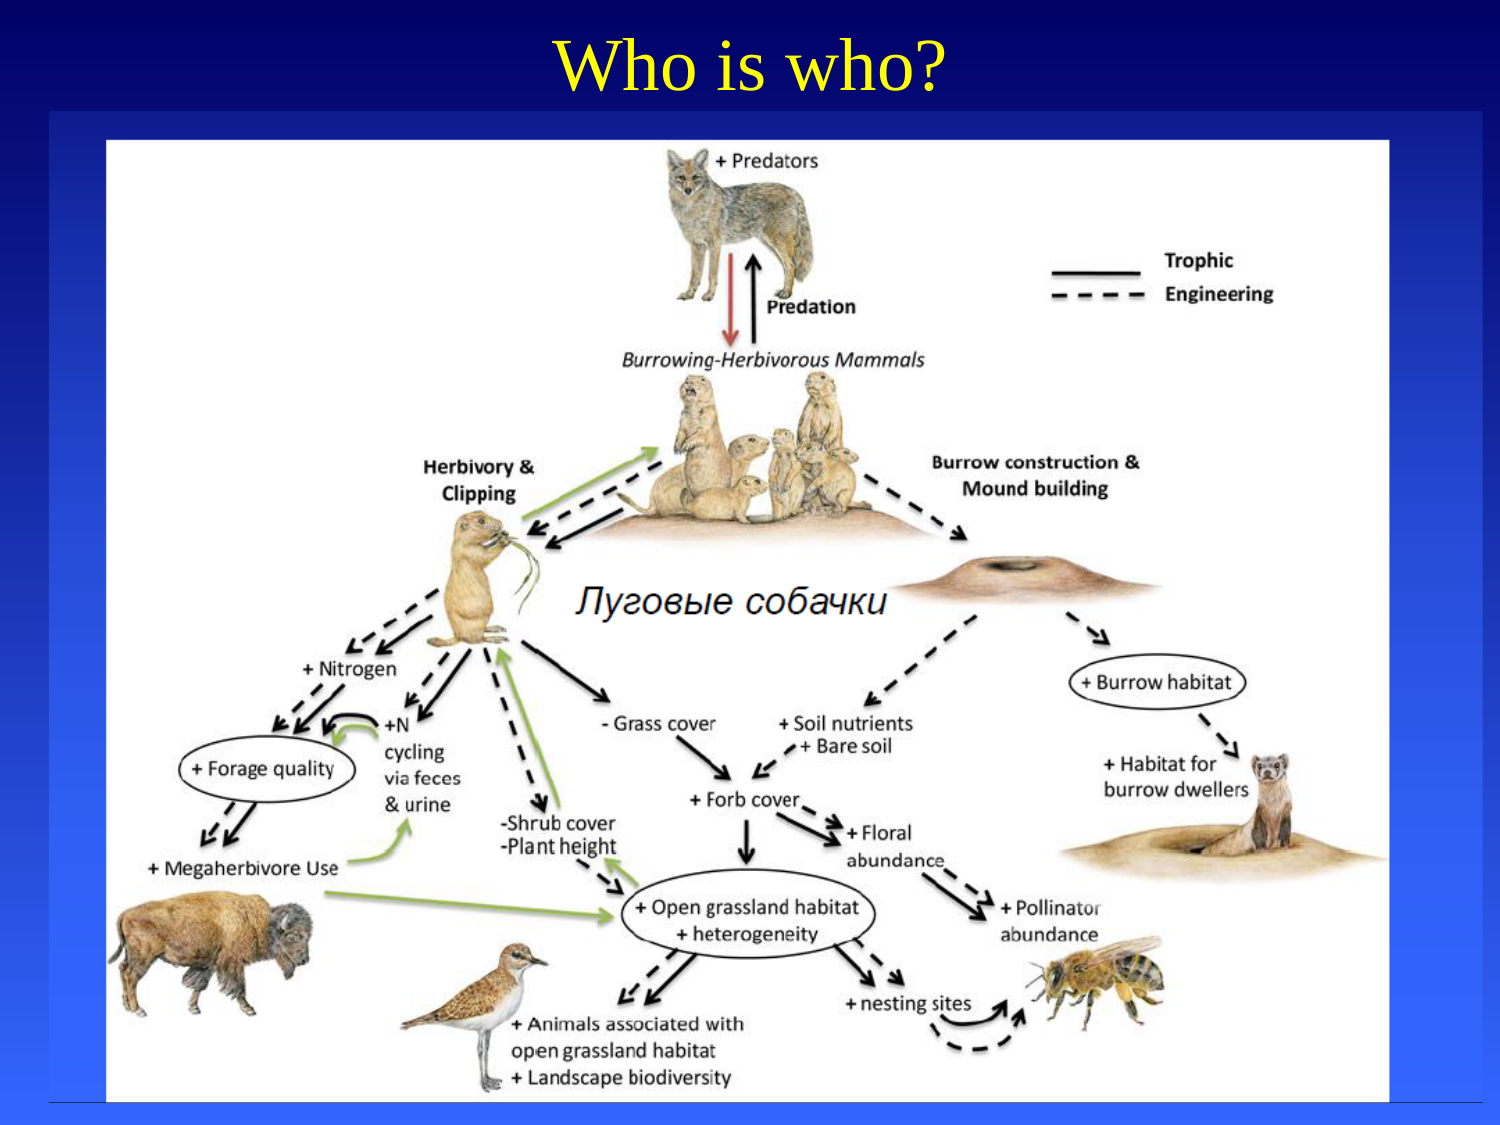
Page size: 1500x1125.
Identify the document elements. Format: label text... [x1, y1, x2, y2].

title Who is who? [112, 18, 1388, 102]
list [48, 111, 1483, 1103]
